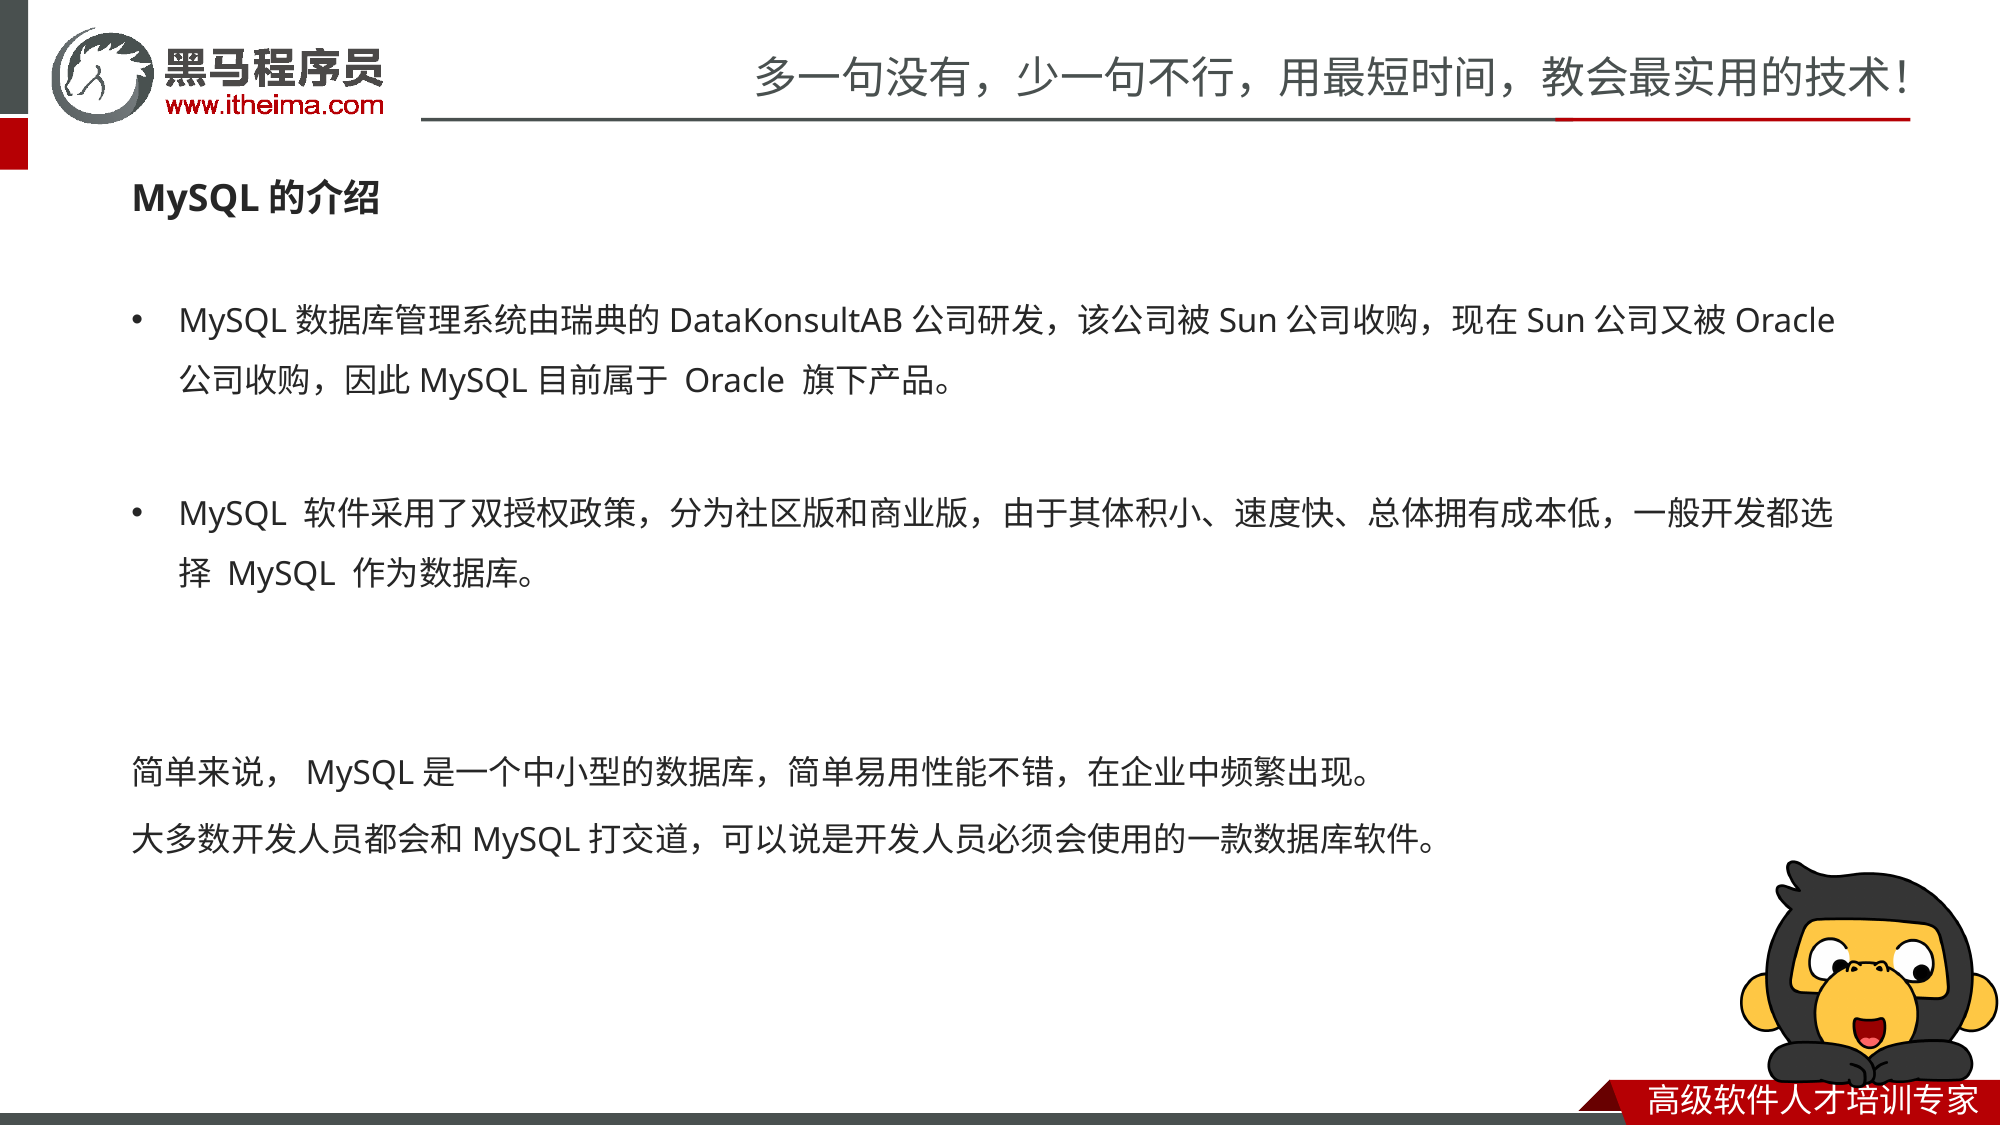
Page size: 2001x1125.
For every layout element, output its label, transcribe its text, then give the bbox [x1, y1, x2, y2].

picture [50, 26, 384, 125]
list MySQL的介绍 [116, 154, 1872, 239]
picture [1695, 787, 2000, 1125]
list MySQL数据库管理系统由瑞典的DataKonsultAB公司研发，该公司被Sun公司收购，现在Sun公司又被Oracle公司收购，因此MySQL目前属于 Oracle 旗下产品。 MySQL 软件采用了双授权政策，分为社区版和商业版，由于其体积小、速度快、总体拥有成本低，一般开发都选择 MySQL 作为数据库。 简单来说，MySQL是一个中小型的数据库，简单易用性能不错，在企业中频繁出现。 大多数开发人员都会和MySQL打交道，可以说是开发人员必须会使用的一款数据库软件。 [116, 271, 1872, 964]
